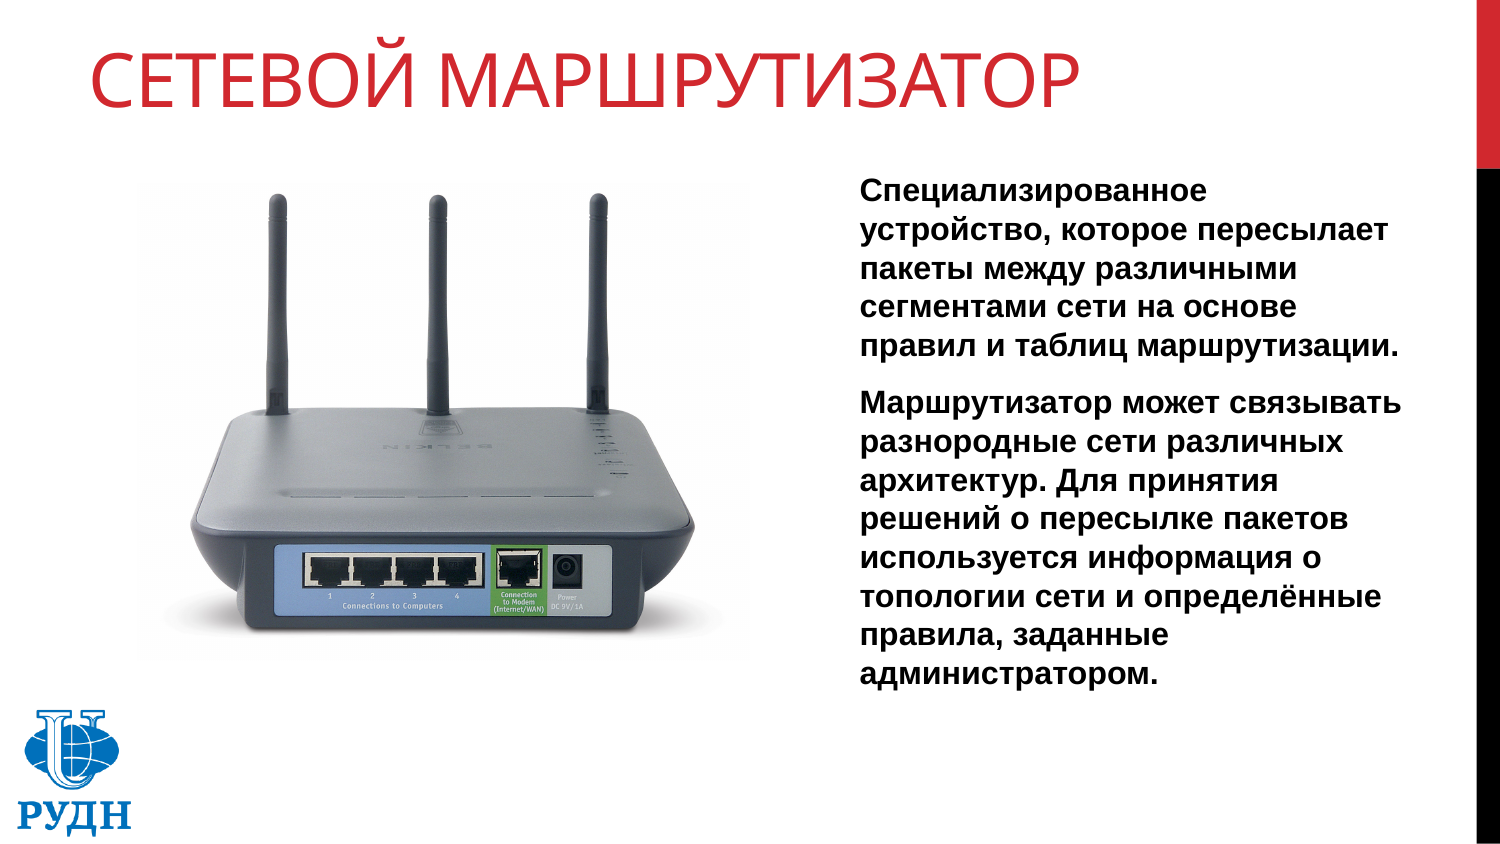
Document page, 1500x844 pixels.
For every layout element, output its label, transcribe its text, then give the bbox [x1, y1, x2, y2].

picture [0, 695, 149, 844]
picture [136, 182, 751, 661]
list Специализированное устройство, которое пересылает пакеты между различными сегментами сети на основе правил и таблиц маршрутизации. Маршрутизатор может связывать разнородные сети различных архитектур. Для принятия решений о пересылке пакетов используется информация о топологии сети и определённые правила, заданные администратором. [844, 161, 1419, 729]
title Сетевой маршрутизатор [73, 0, 1211, 130]
